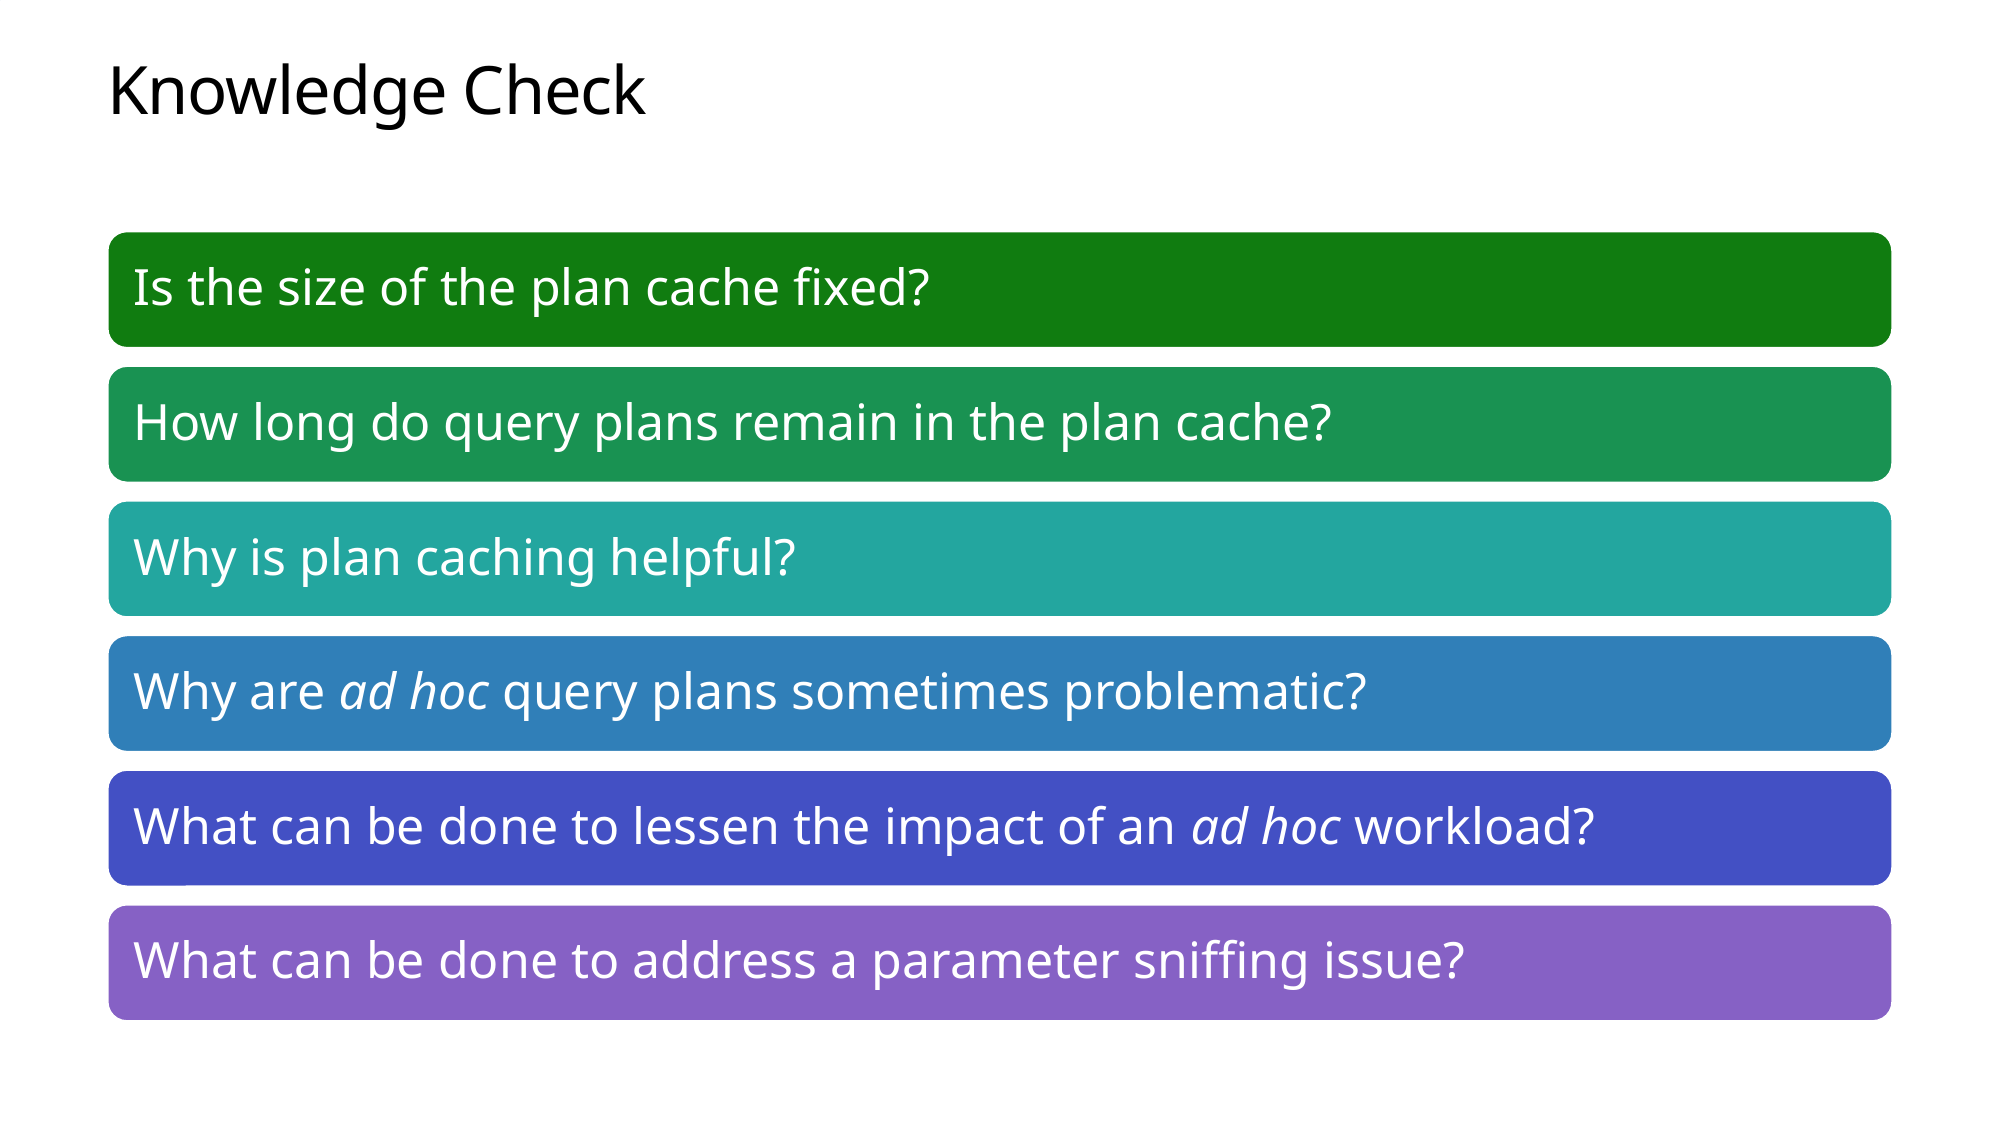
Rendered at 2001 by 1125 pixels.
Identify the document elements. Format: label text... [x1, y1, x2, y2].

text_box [107, 230, 1893, 1022]
title Knowledge Check [107, 52, 1893, 129]
